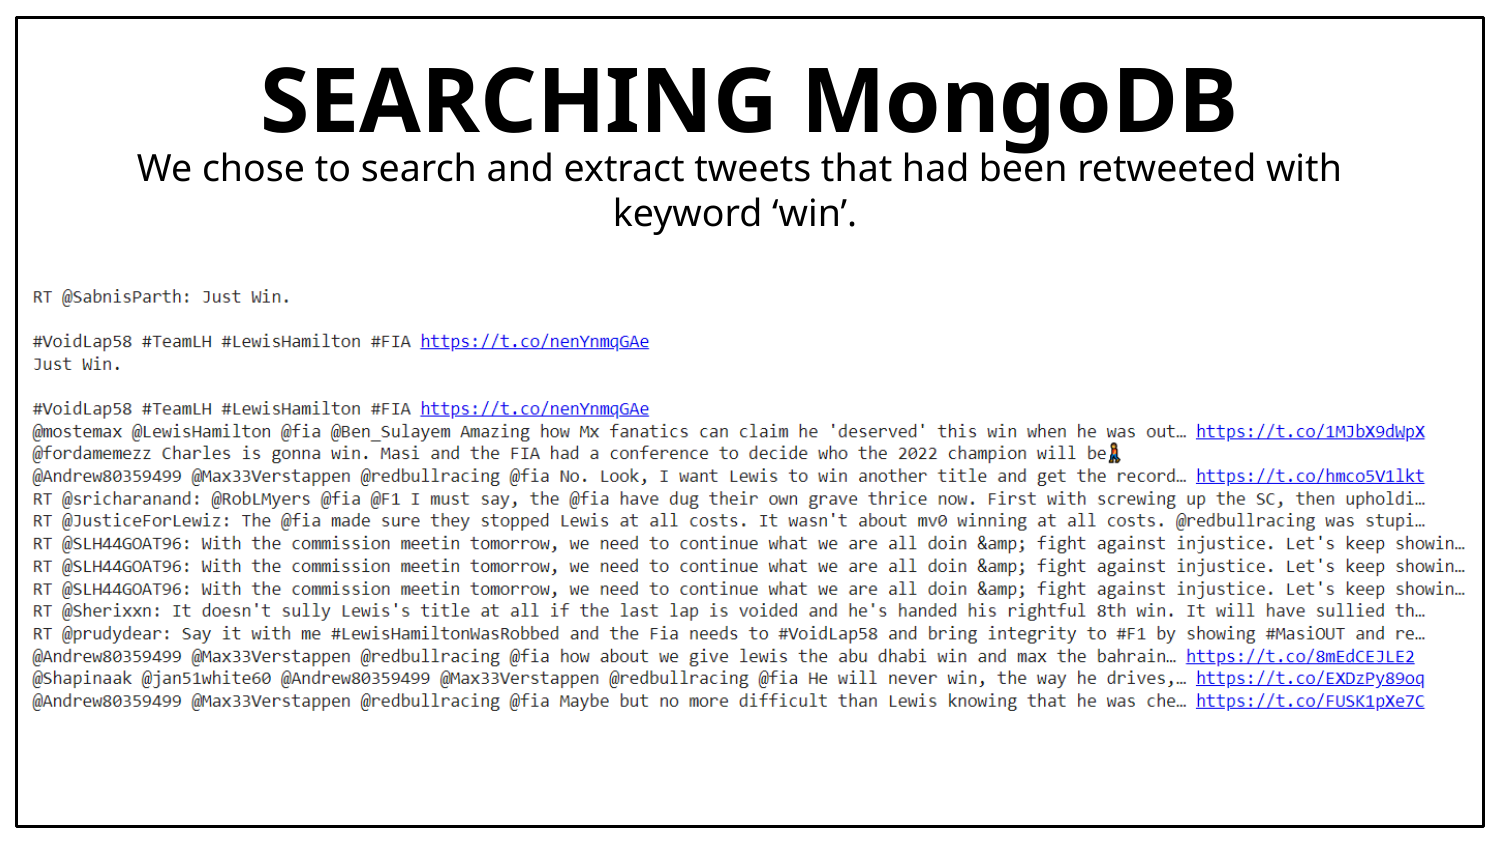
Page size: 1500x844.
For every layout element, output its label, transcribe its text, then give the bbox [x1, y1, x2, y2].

title SEARCHING MongoDB [110, 27, 1390, 92]
picture [24, 285, 1476, 713]
subtitle We chose to search and extract tweets that had been retweeted with keyword ‘win’. [72, 92, 1408, 284]
